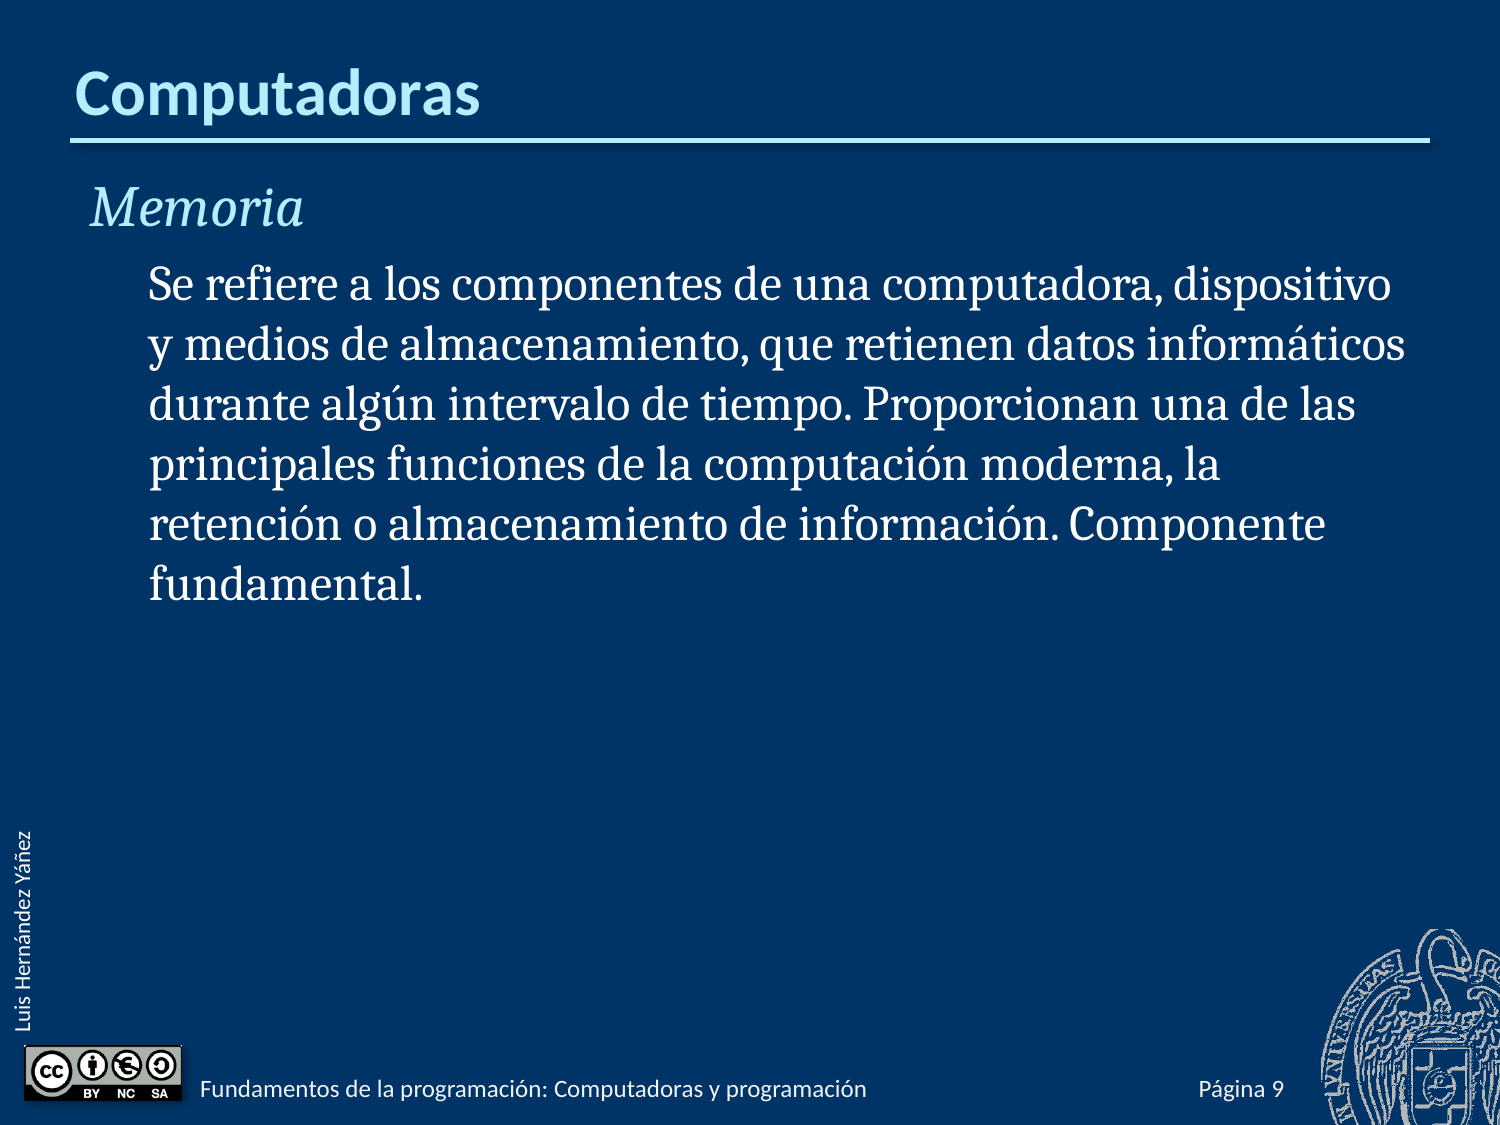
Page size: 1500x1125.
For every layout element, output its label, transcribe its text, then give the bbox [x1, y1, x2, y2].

footer Fundamentos de la programación: Computadoras y programación [200, 1042, 1114, 1103]
slide_number Página 9 [1136, 1042, 1285, 1103]
list Memoria Se refiere a los componentes de una computadora, dispositivo y medios de almacenamiento, que retienen datos informáticos durante algún intervalo de tiempo. Proporcionan una de las principales funciones de la computación moderna, la retención o almacenamiento de información. Componente fundamental. [75, 160, 1425, 1000]
title Computadoras [75, 46, 1425, 129]
picture [1321, 929, 1500, 1125]
picture [24, 1045, 182, 1101]
